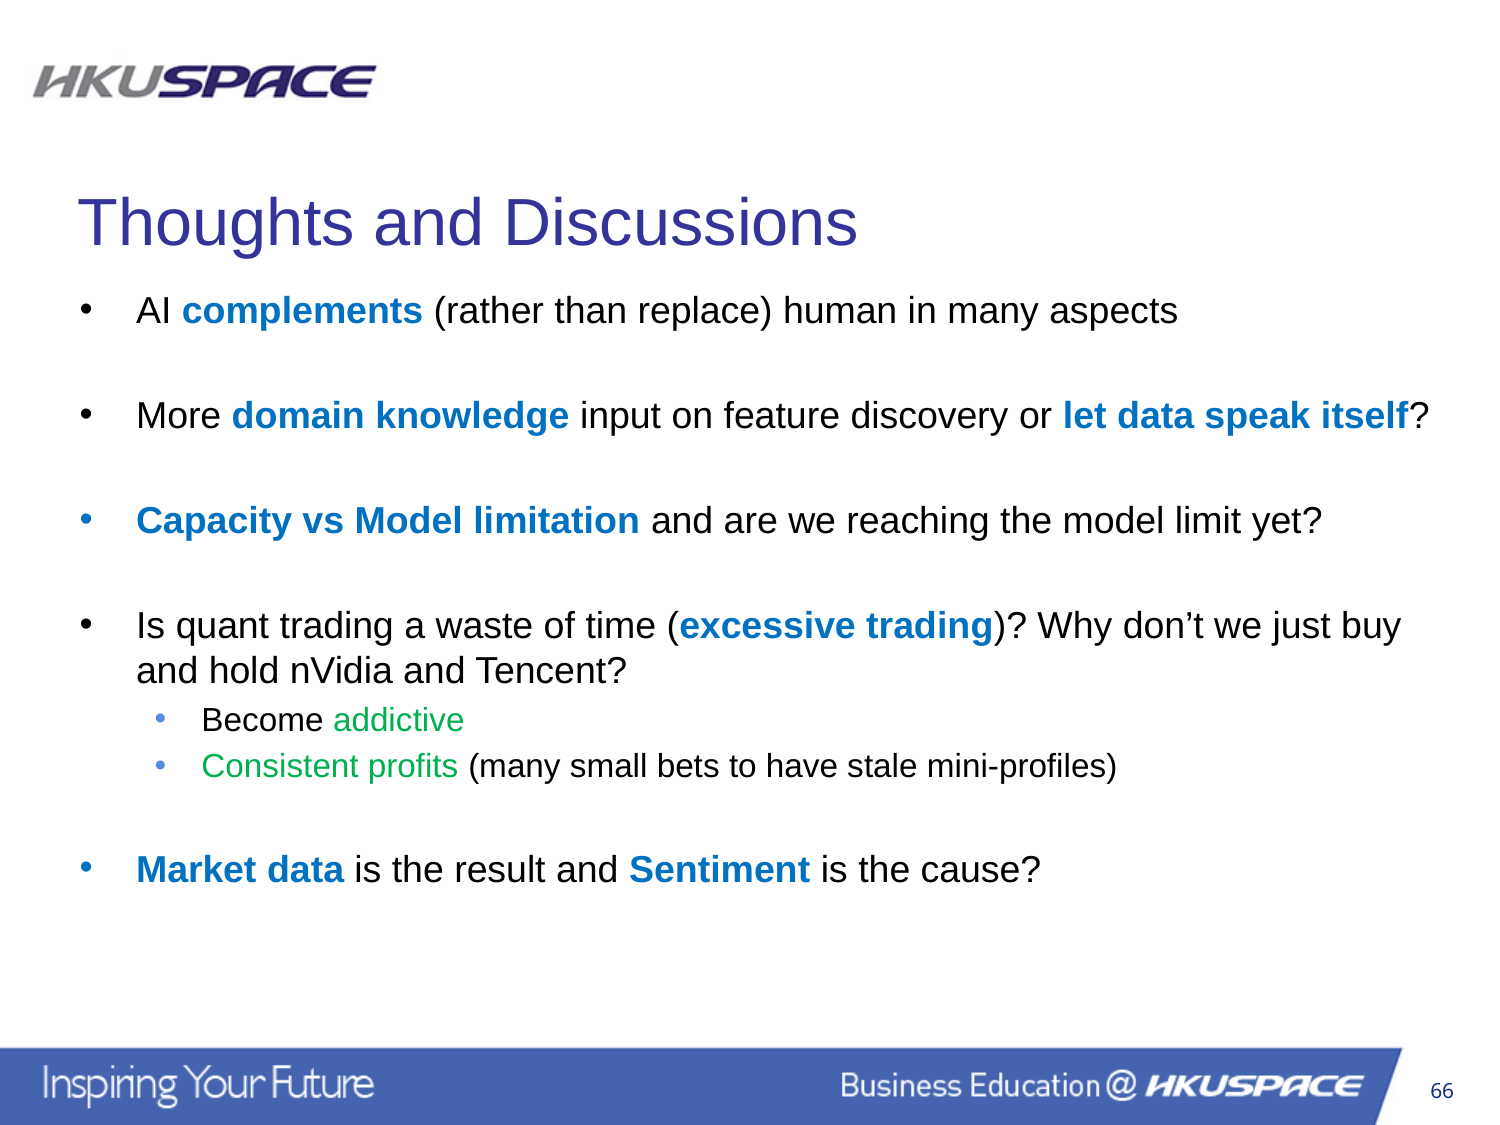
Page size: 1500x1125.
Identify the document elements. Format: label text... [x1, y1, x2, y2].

slide_number 66 [1415, 1070, 1499, 1125]
title Thoughts and Discussions [62, 101, 1388, 266]
picture [0, 0, 1500, 1125]
text_box AI complements (rather than replace) human in many aspects More domain knowledge input on feature discovery or let data speak itself? Capacity vs Model limitation and are we reaching the model limit yet? Is quant trading a waste of time (excessive trading)? Why don’t we just buy and hold nVidia and Tencent? Become addictive Consistent profits (many small bets to have stale mini-profiles) Market data is the result and Sentiment is the cause? [64, 278, 1483, 1047]
